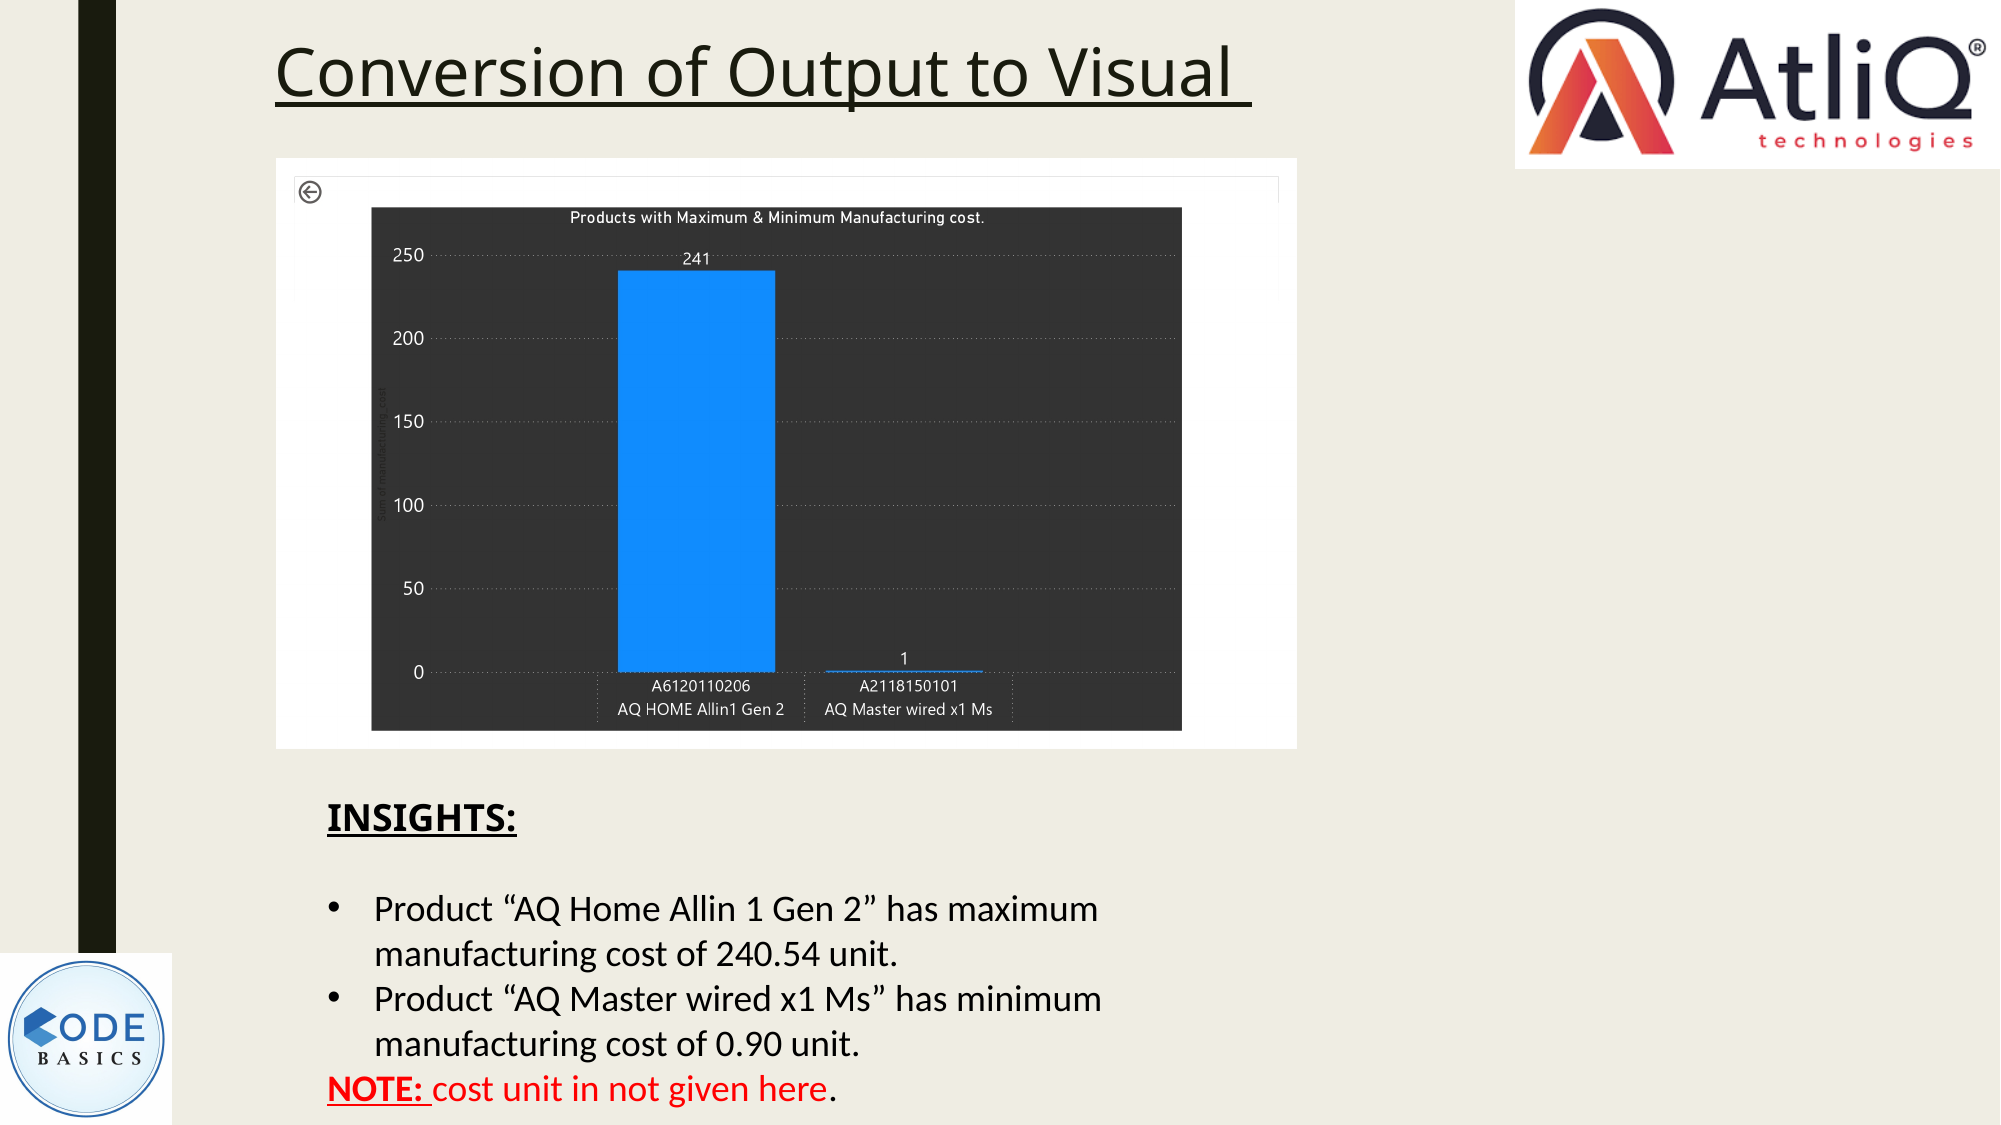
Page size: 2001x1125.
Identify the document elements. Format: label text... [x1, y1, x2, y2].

text_box INSIGHTS: Product “AQ Home Allin 1 Gen 2” has maximum manufacturing cost of 240.54 unit. Product “AQ Master wired x1 Ms” has minimum manufacturing cost of 0.90 unit. NOTE: cost unit in not given here. [312, 786, 1313, 1117]
picture [1515, 0, 2000, 169]
title Conversion of Output to Visual [259, 32, 1466, 220]
picture [0, 953, 172, 1125]
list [276, 158, 1297, 749]
